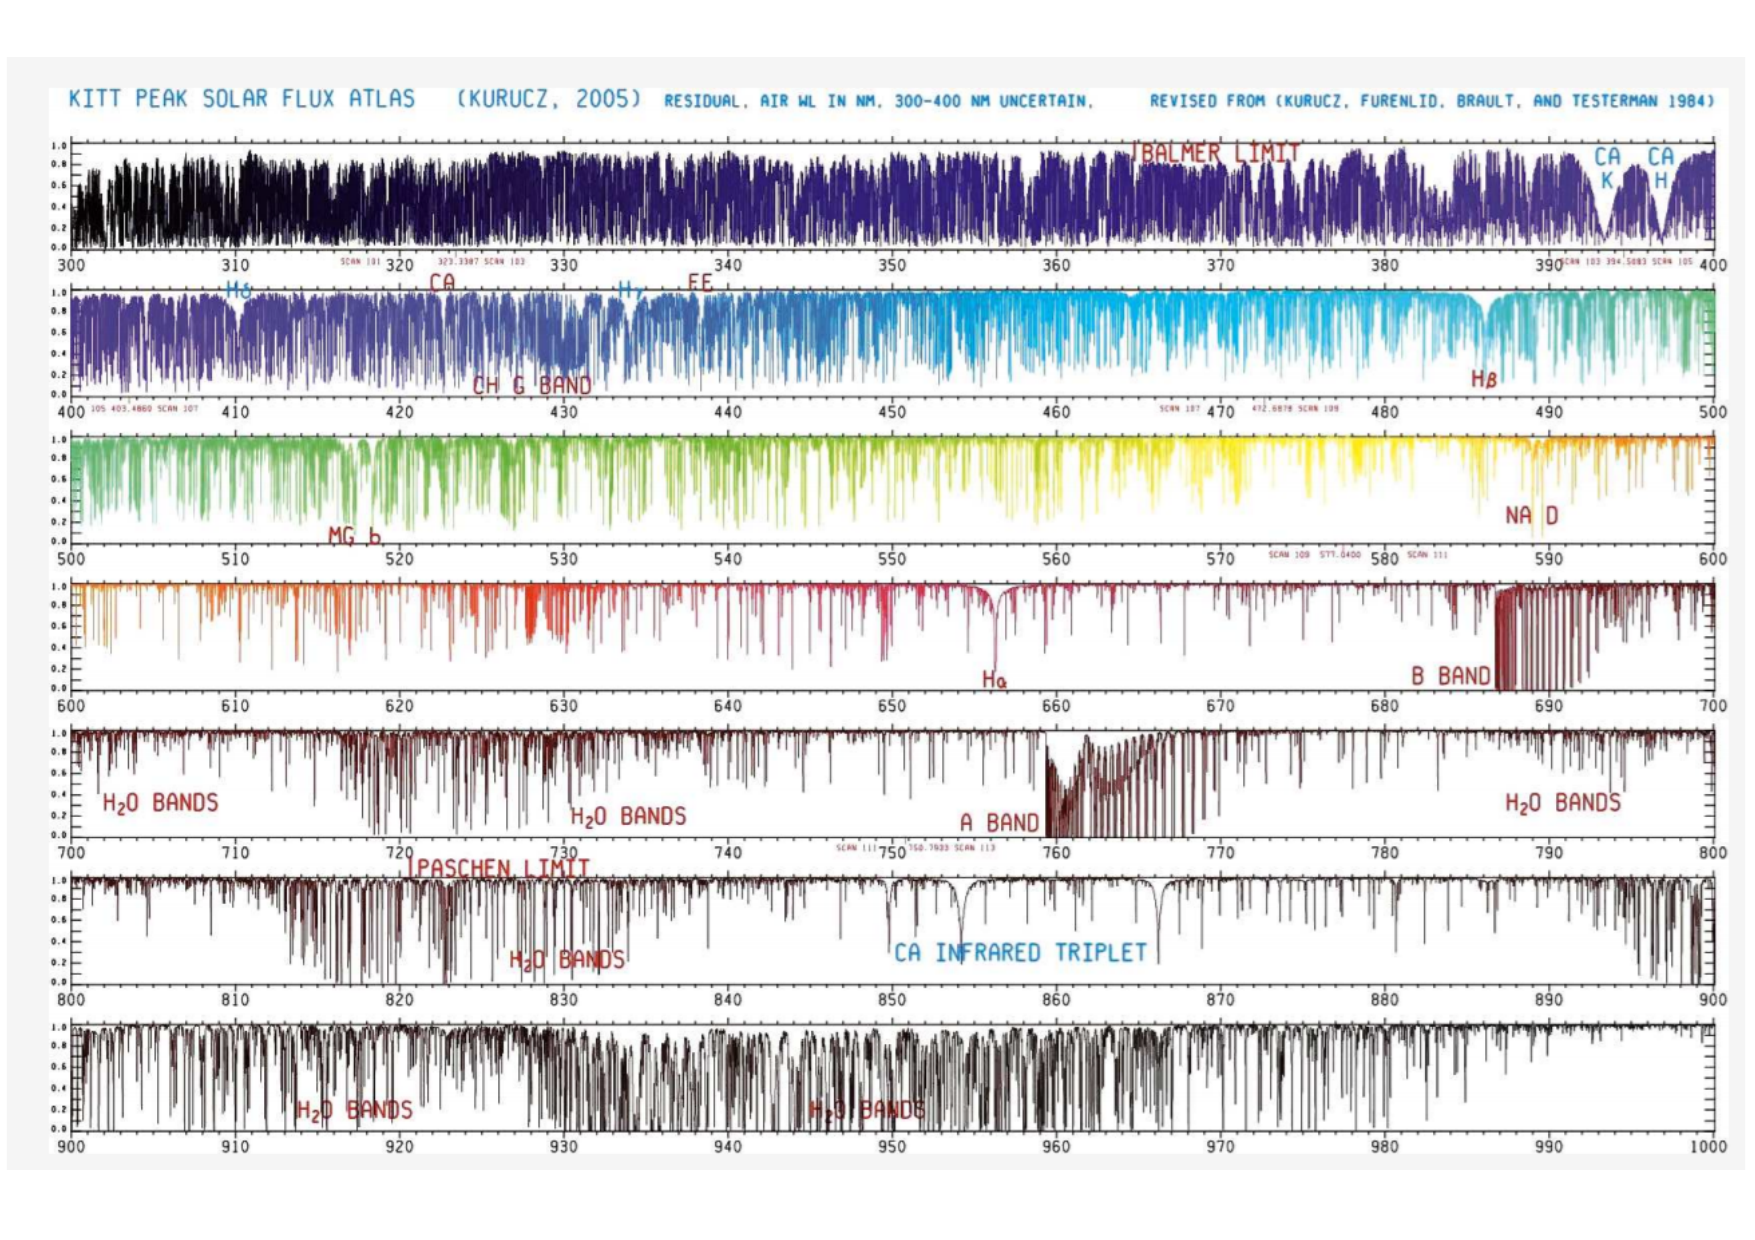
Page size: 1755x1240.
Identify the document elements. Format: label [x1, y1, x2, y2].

picture [6, 56, 1746, 1170]
